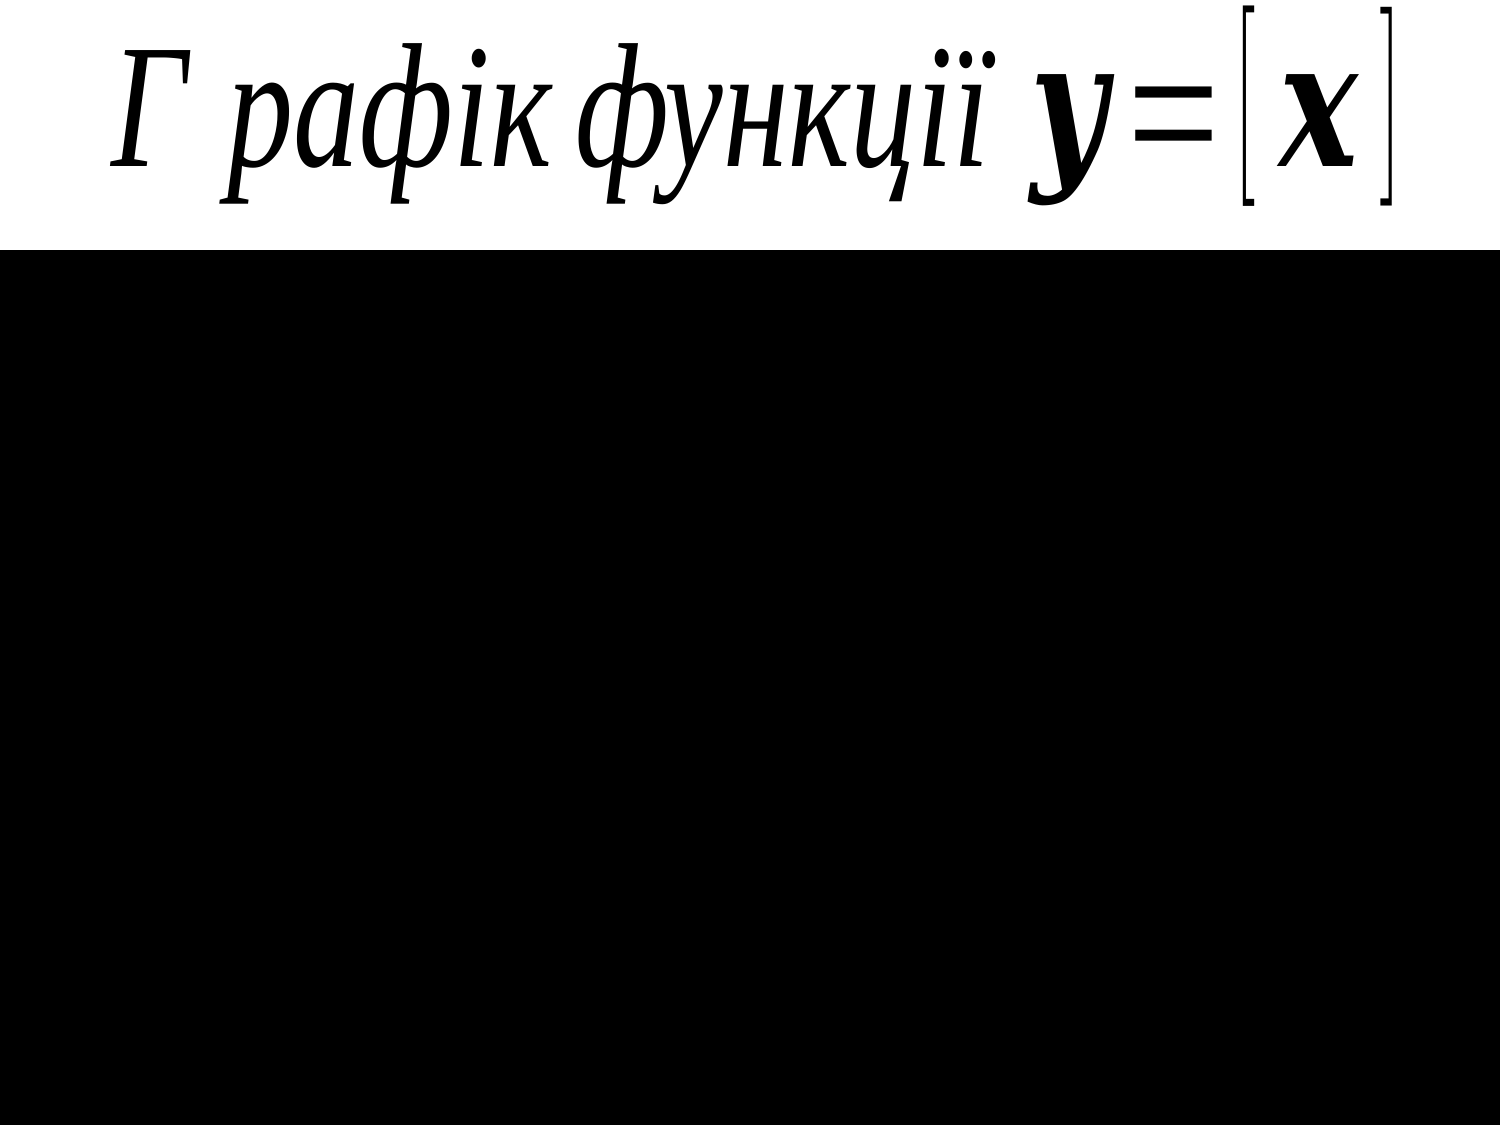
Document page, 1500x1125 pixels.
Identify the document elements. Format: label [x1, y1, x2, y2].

list [0, 249, 1500, 1125]
